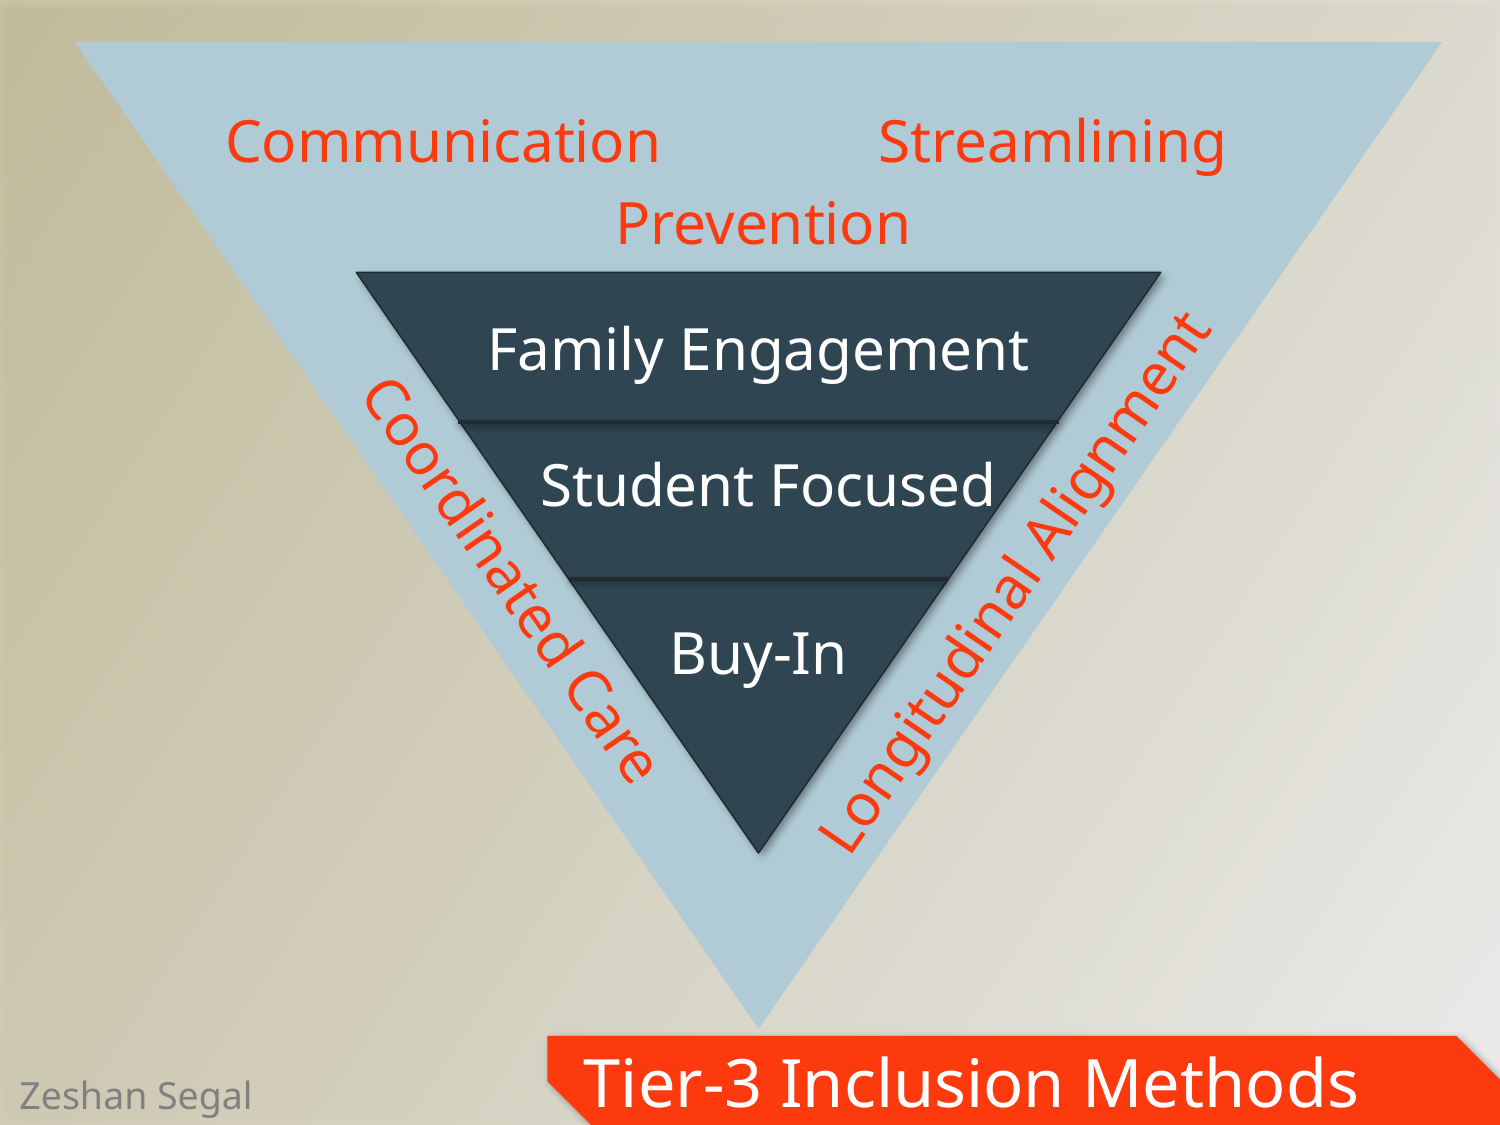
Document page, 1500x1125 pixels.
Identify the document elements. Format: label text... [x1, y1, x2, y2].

text_box [466, 433, 1051, 518]
text_box Communication [210, 97, 677, 182]
text_box Family Engagement [472, 304, 1045, 390]
text_box Tier-3 Inclusion Methods [546, 1035, 1500, 1125]
text_box [74, 41, 1443, 1030]
text_box [574, 589, 943, 854]
text_box [355, 271, 1162, 420]
text_box Zeshan Segal [4, 1064, 268, 1125]
text_box Coordinated Care [334, 344, 694, 813]
text_box Longitudinal Alignment [786, 278, 1237, 882]
text_box [531, 526, 987, 578]
text_box Streamlining [863, 97, 1243, 182]
text_box [0, 0, 1500, 1125]
text_box Prevention [600, 178, 926, 264]
text_box Buy-In [654, 609, 863, 694]
text_box Student Focused [525, 440, 1011, 526]
